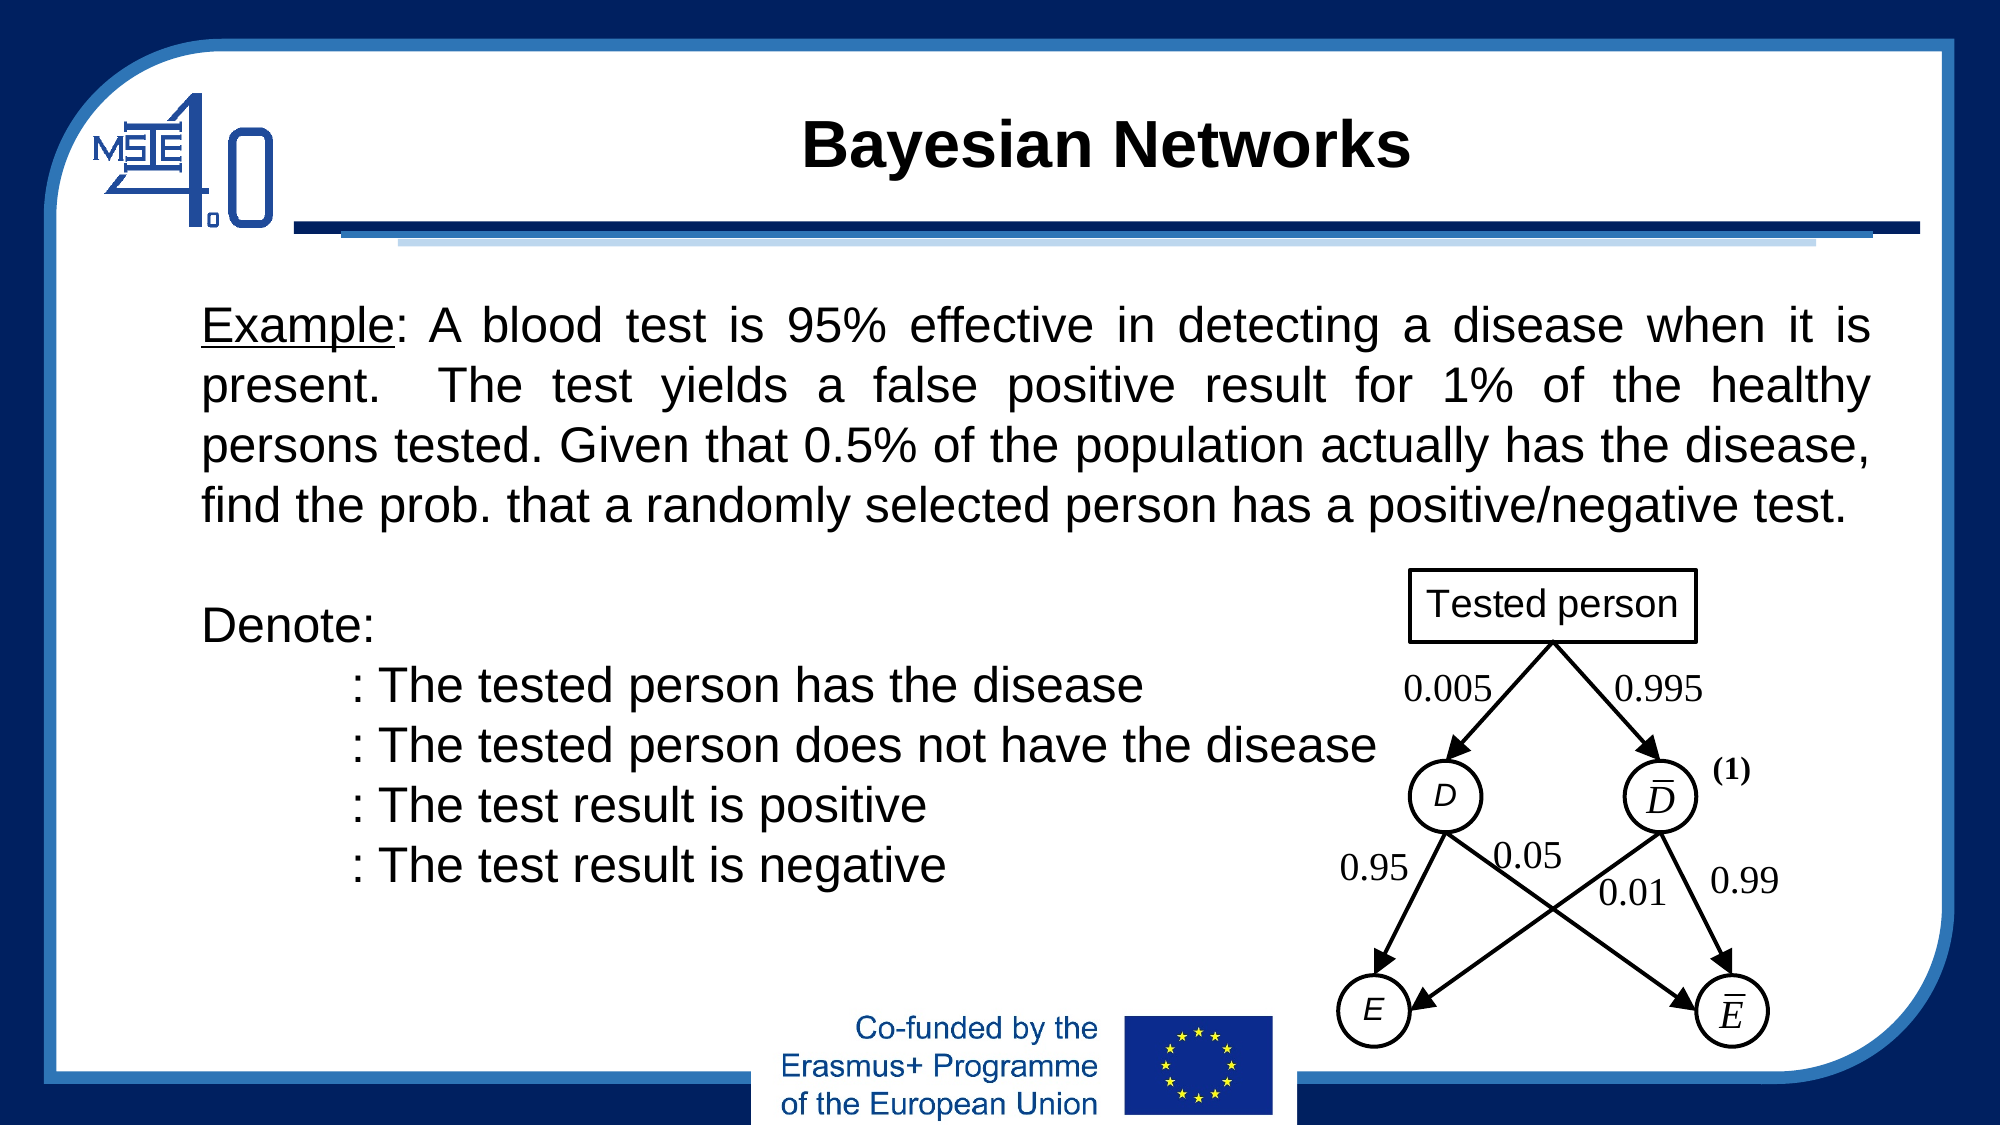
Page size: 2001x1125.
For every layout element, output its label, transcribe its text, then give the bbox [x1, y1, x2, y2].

picture [751, 1003, 1298, 1125]
title Bayesian Networks [294, 73, 1921, 220]
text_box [1328, 562, 1791, 1052]
